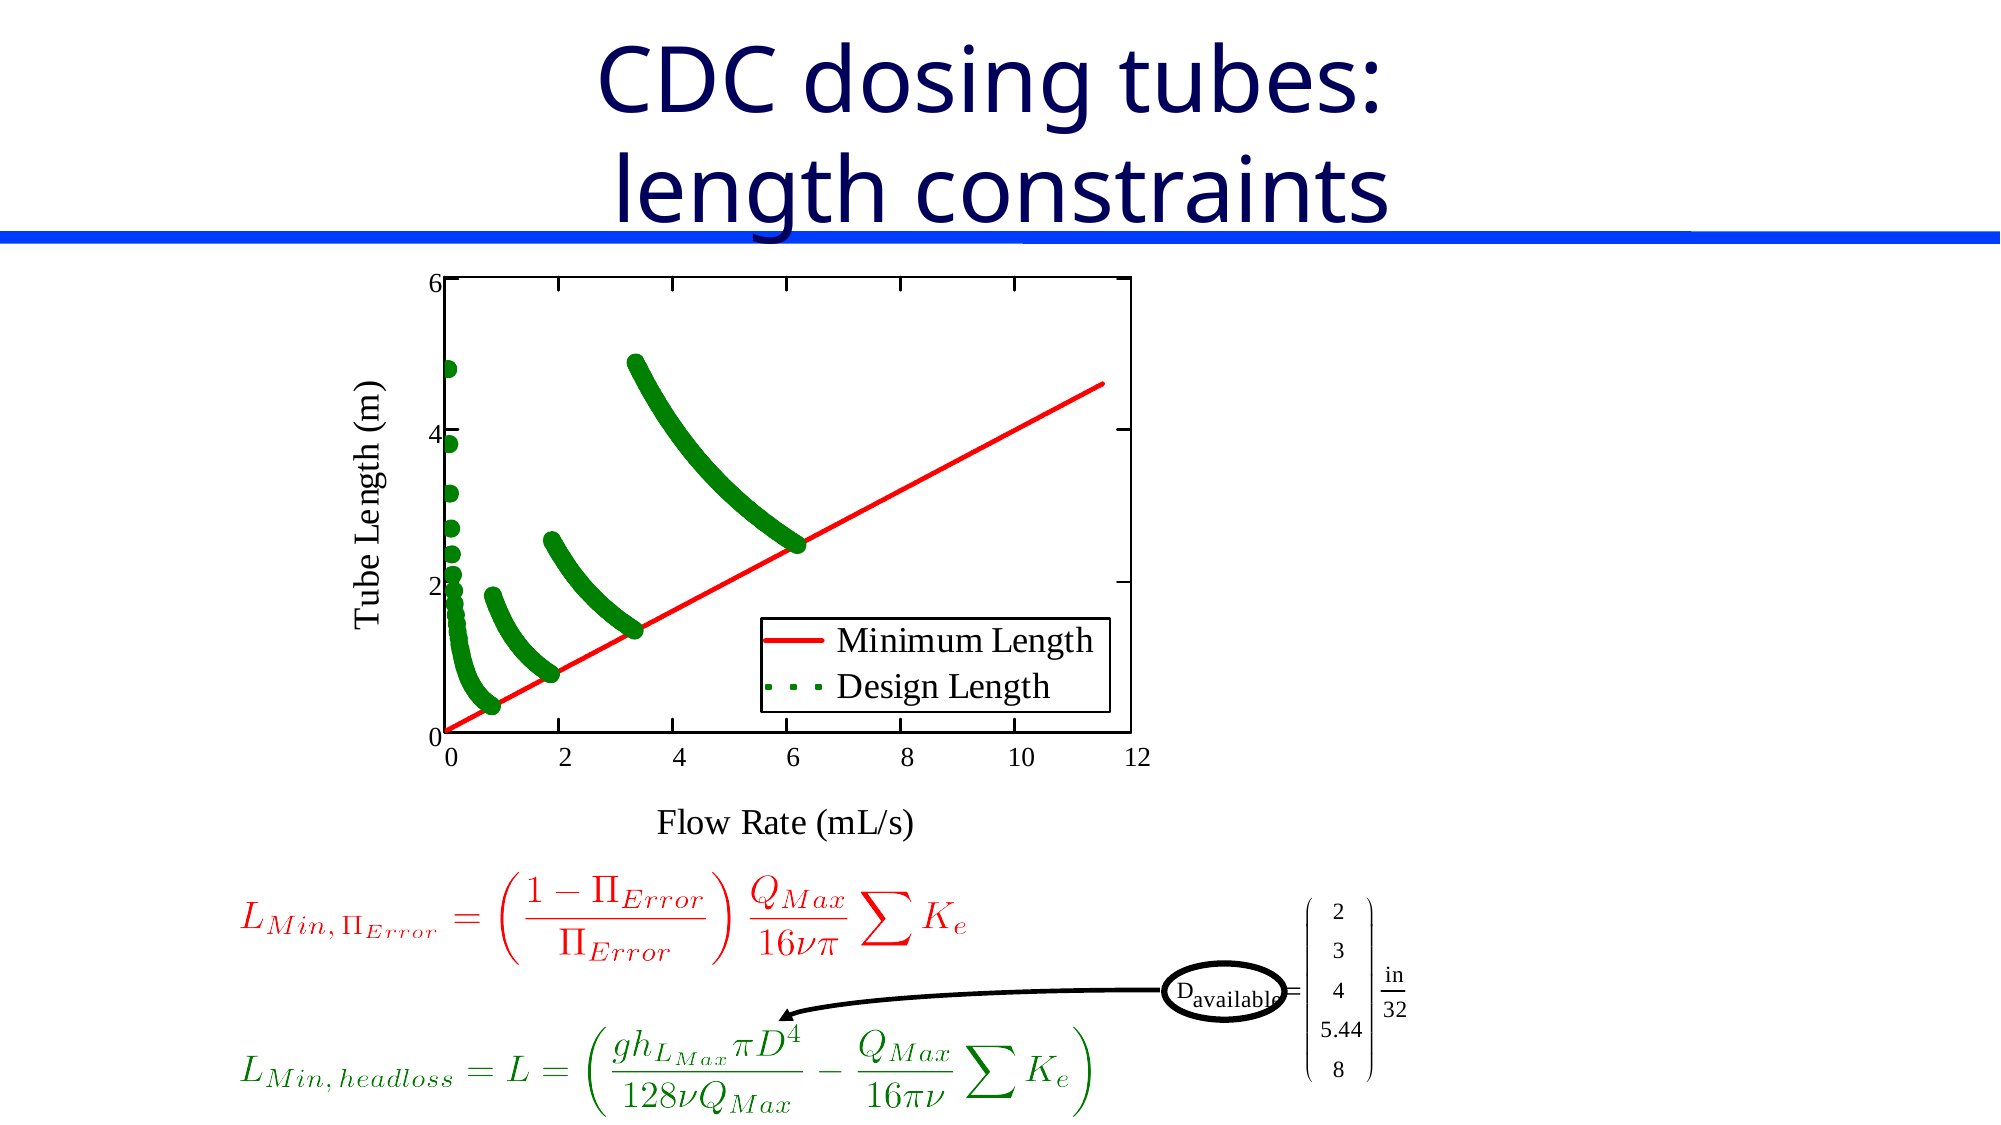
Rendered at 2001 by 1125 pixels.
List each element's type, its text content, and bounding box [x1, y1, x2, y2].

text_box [240, 231, 1503, 1118]
title CDC dosing tubes: length constraints [75, 37, 1930, 225]
